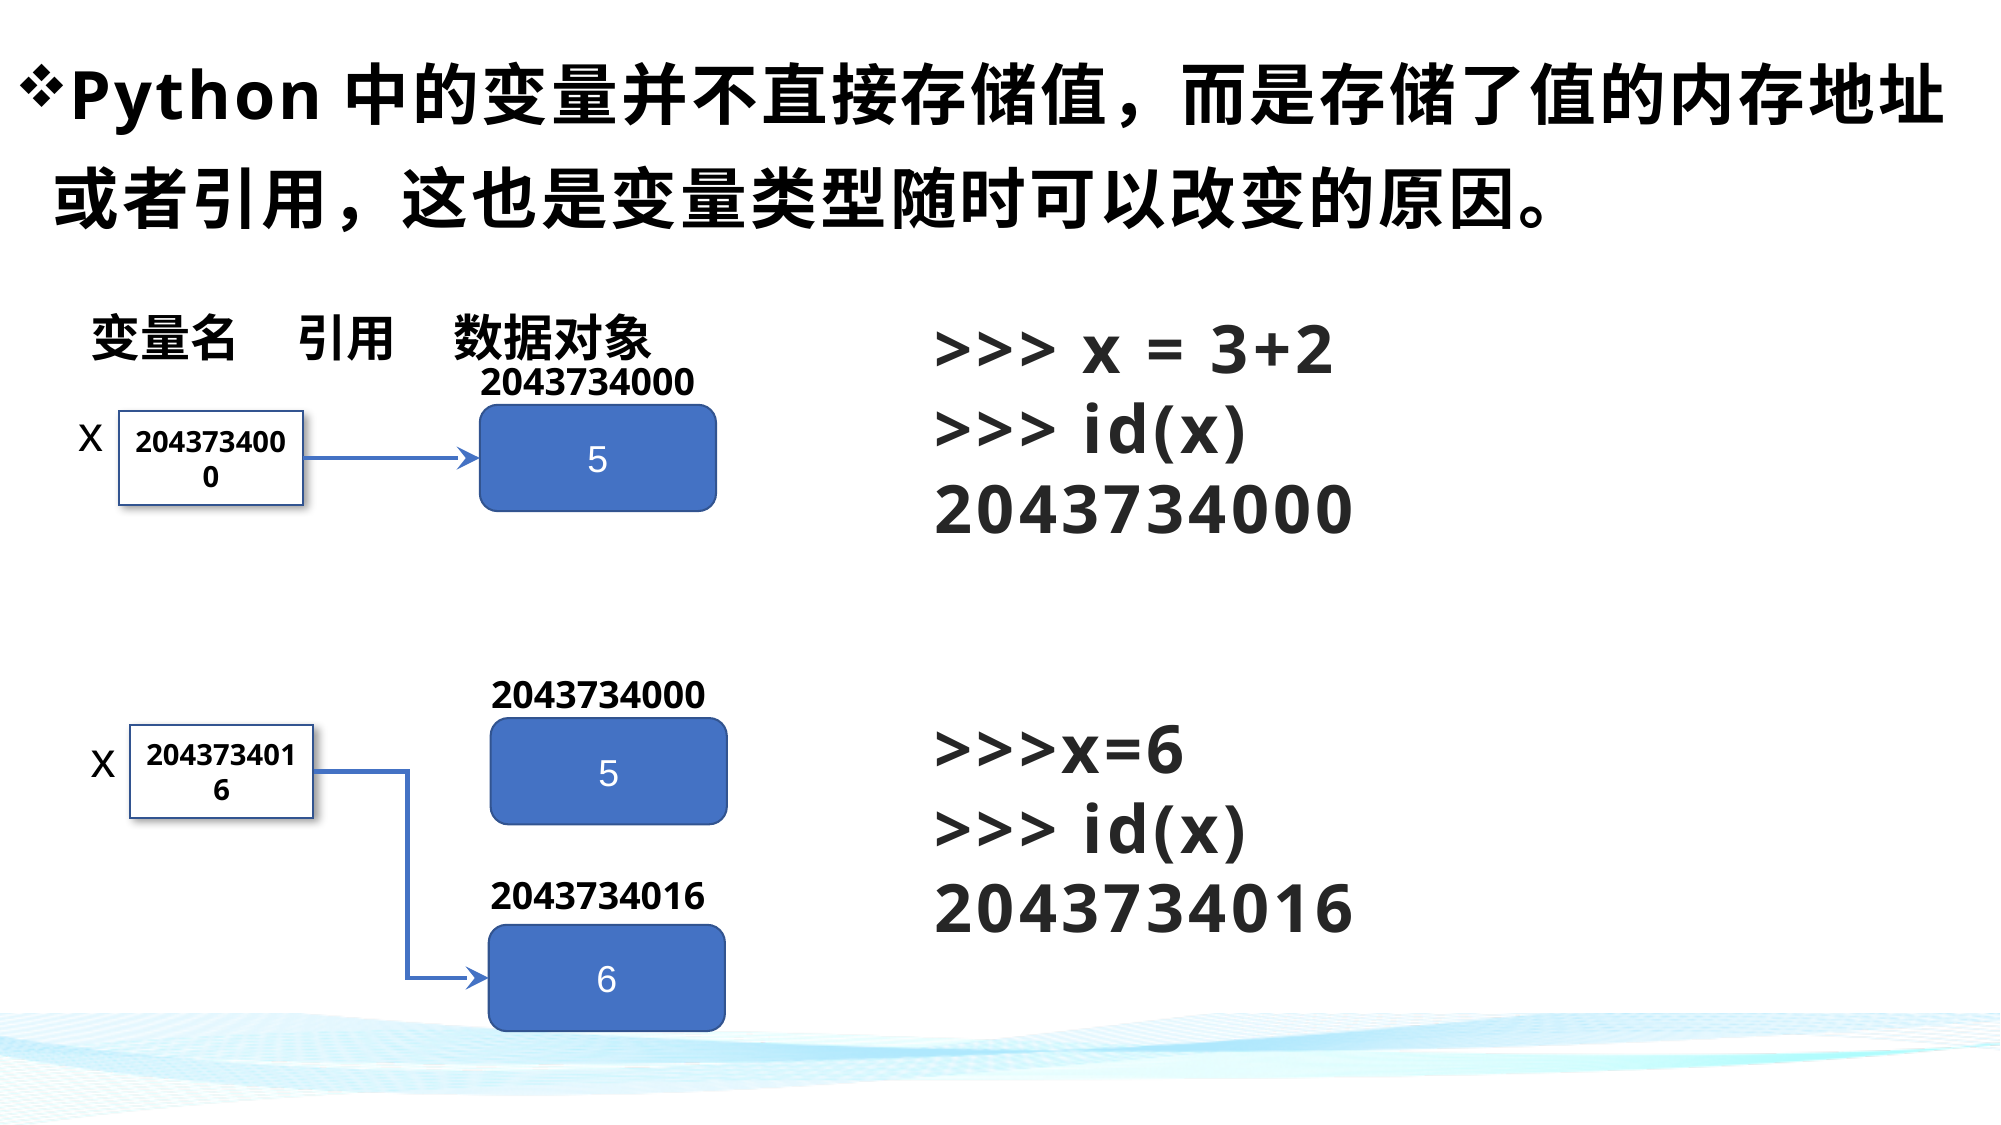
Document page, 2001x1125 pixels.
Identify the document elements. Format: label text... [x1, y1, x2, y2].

text_box 2043734016 [129, 724, 314, 819]
text_box 5 [489, 721, 728, 826]
text_box x [63, 393, 119, 469]
list Python中的变量并不直接存储值，而是存储了值的内存地址或者引用，这也是变量类型随时可以改变的原因。 [0, 21, 2000, 267]
text_box 6 [487, 925, 726, 1033]
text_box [313, 771, 489, 978]
text_box x [75, 720, 130, 796]
text_box 变量名 引用 数据对象 [75, 298, 844, 374]
text_box 2043734000 [476, 664, 721, 724]
text_box 2043734000 [118, 410, 304, 506]
text_box 5 [478, 408, 718, 513]
picture [0, 1013, 2000, 1125]
text_box 2043734000 [465, 350, 710, 411]
title >>> x = 3+2 >>> id(x) 2043734000 >>>x=6 >>> id(x) 2043734016 [919, 298, 1667, 417]
text_box 2043734016 [489, 864, 721, 925]
